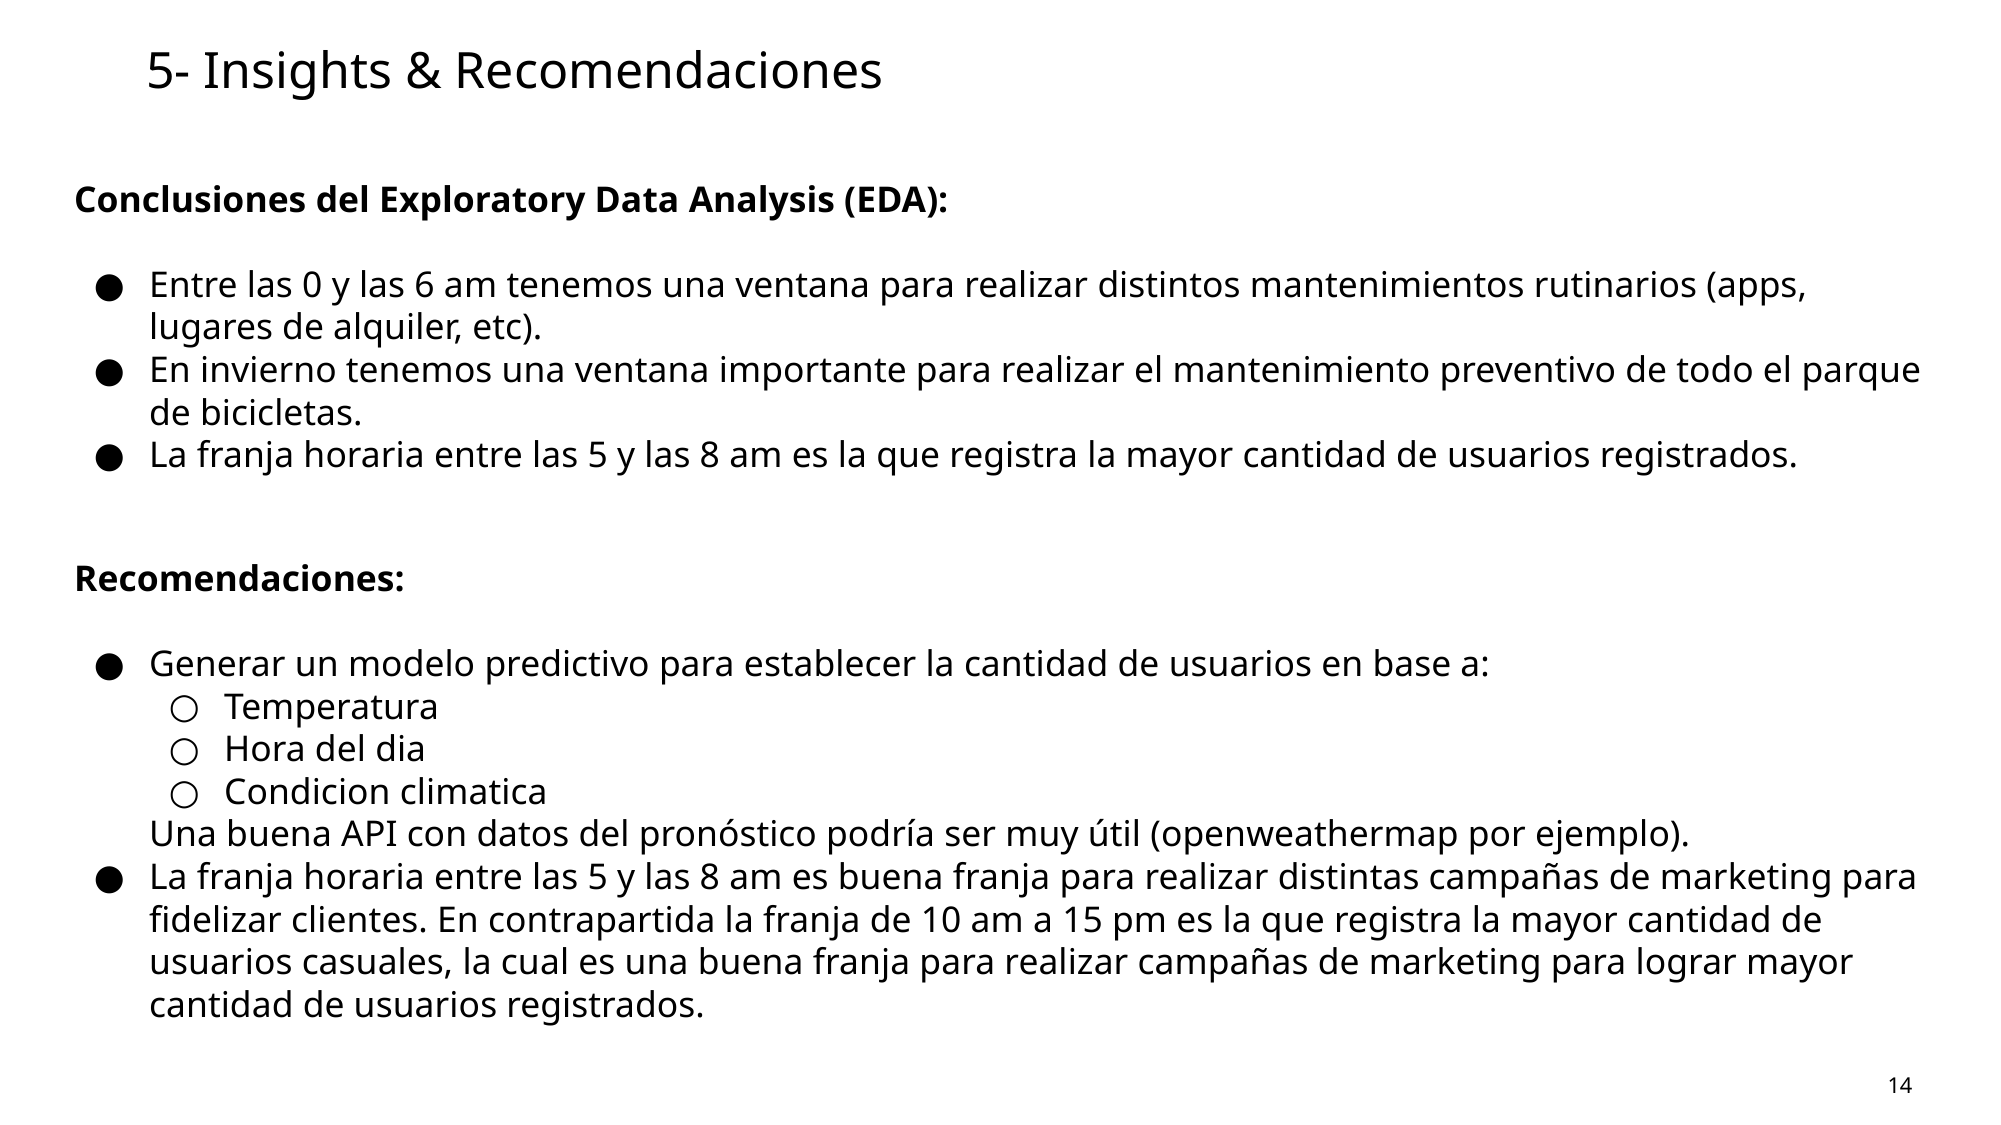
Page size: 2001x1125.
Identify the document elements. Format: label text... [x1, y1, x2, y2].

text_box Recomendaciones: Generar un modelo predictivo para establecer la cantidad de usuarios en base a: Temperatura Hora del dia Condicion climatica Una buena API con datos del pronóstico podría ser muy útil (openweathermap por ejemplo). La franja horaria entre las 5 y las 8 am es buena franja para realizar distintas campañas de marketing para fidelizar clientes. En contrapartida la franja de 10 am a 15 pm es la que registra la mayor cantidad de usuarios casuales, la cual es una buena franja para realizar campañas de marketing para lograr mayor cantidad de usuarios registrados. [59, 548, 1941, 1018]
text_box 5- Insights & Recomendaciones [146, 44, 1140, 99]
text_box [780, 446, 1891, 548]
text_box ‹#› [1887, 1069, 2000, 1104]
text_box Conclusiones del Exploratory Data Analysis (EDA): Entre las 0 y las 6 am tenemos una ventana para realizar distintos mantenimientos rutinarios (apps, lugares de alquiler, etc). En invierno tenemos una ventana importante para realizar el mantenimiento preventivo de todo el parque de bicicletas. La franja horaria entre las 5 y las 8 am es la que registra la mayor cantidad de usuarios registrados. [59, 169, 1941, 446]
